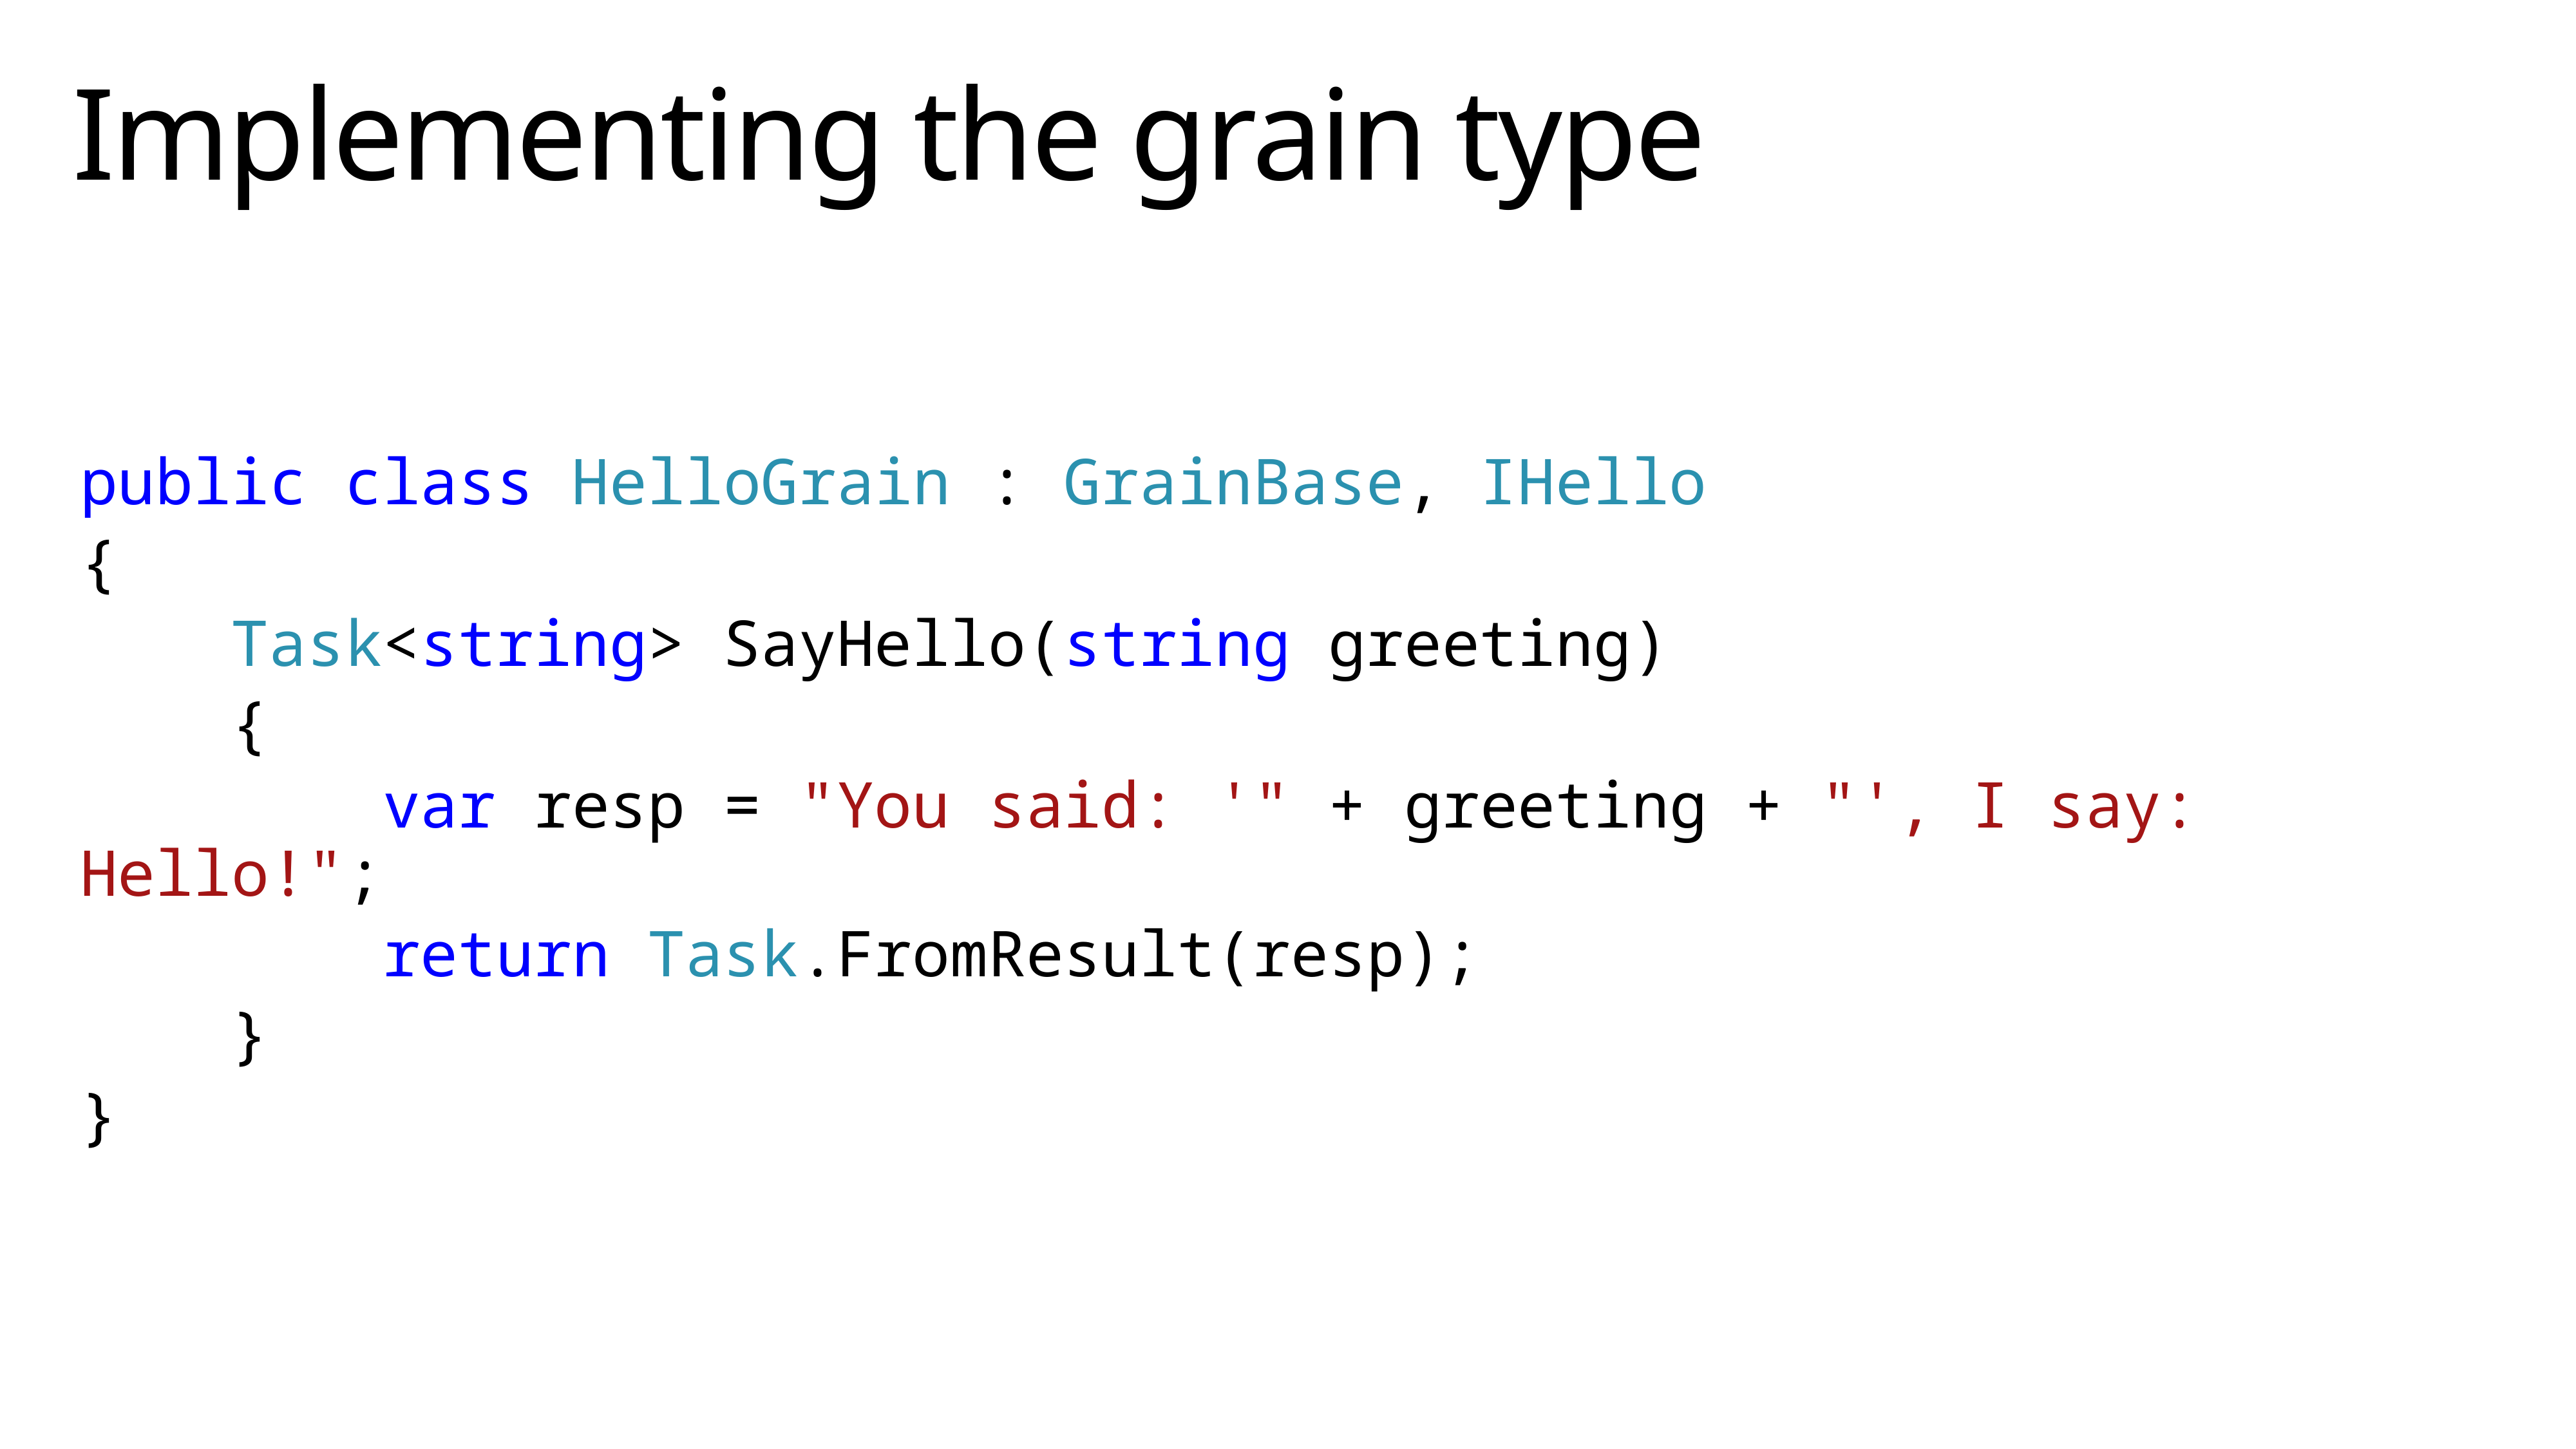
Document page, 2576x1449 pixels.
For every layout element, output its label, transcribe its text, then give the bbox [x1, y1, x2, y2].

list public class HelloGrain : GrainBase, IHello { Task<string> SayHello(string greeting) { var resp = "You said: '" + greeting + "', I say: Hello!"; return Task.FromResult(resp); } } [64, 440, 2527, 1118]
title Implementing the grain type [57, 61, 2520, 252]
